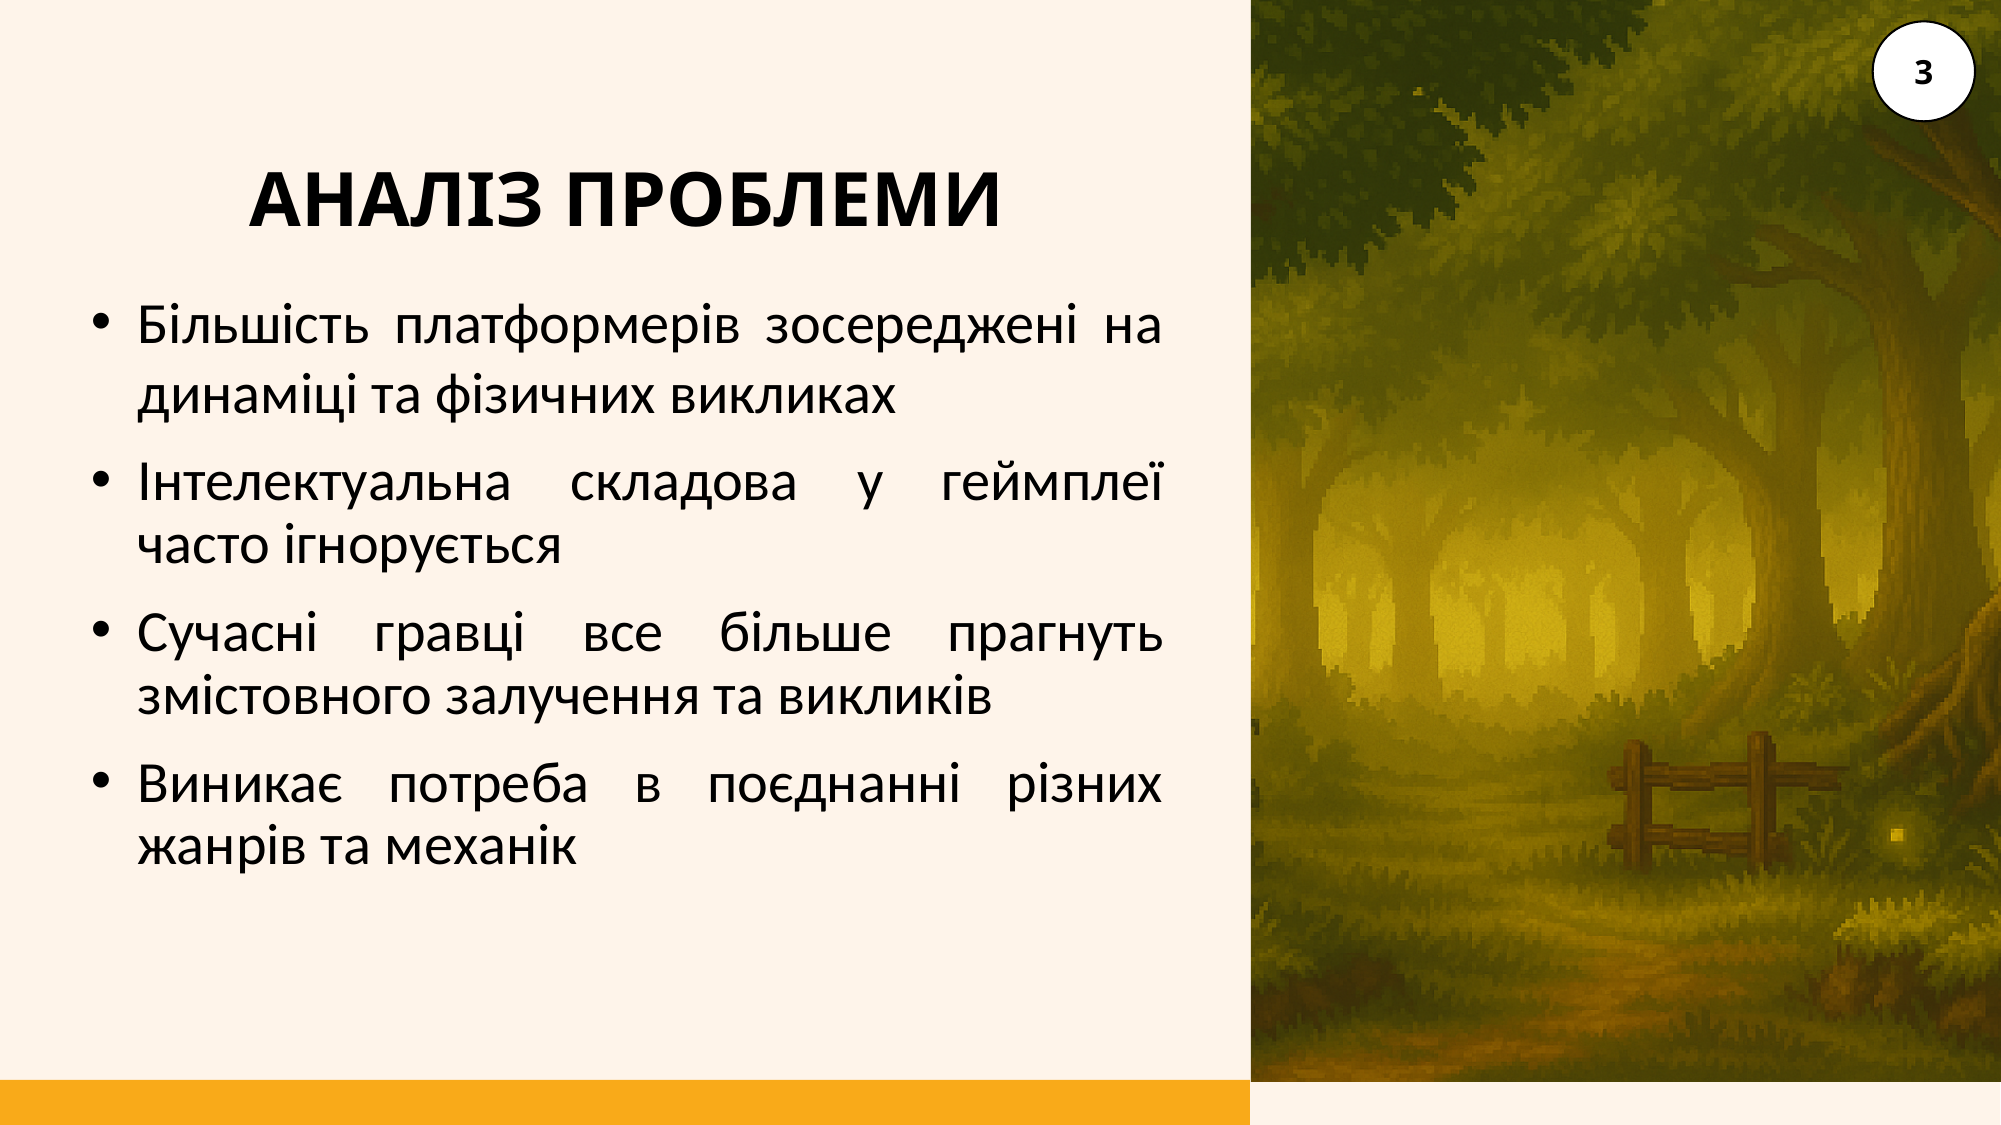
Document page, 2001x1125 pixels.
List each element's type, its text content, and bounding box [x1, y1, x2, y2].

text_box Більшість платформерів зосереджені на динаміці та фізичних викликах Інтелектуальна складова у геймплеї часто ігнорується Сучасні гравці все більше прагнуть змістовного залучення та викликів Виникає потреба в поєднанні різних жанрів та механік [75, 270, 1179, 925]
picture [1250, 0, 2001, 1082]
title Аналіз проблеми [75, 122, 1179, 251]
